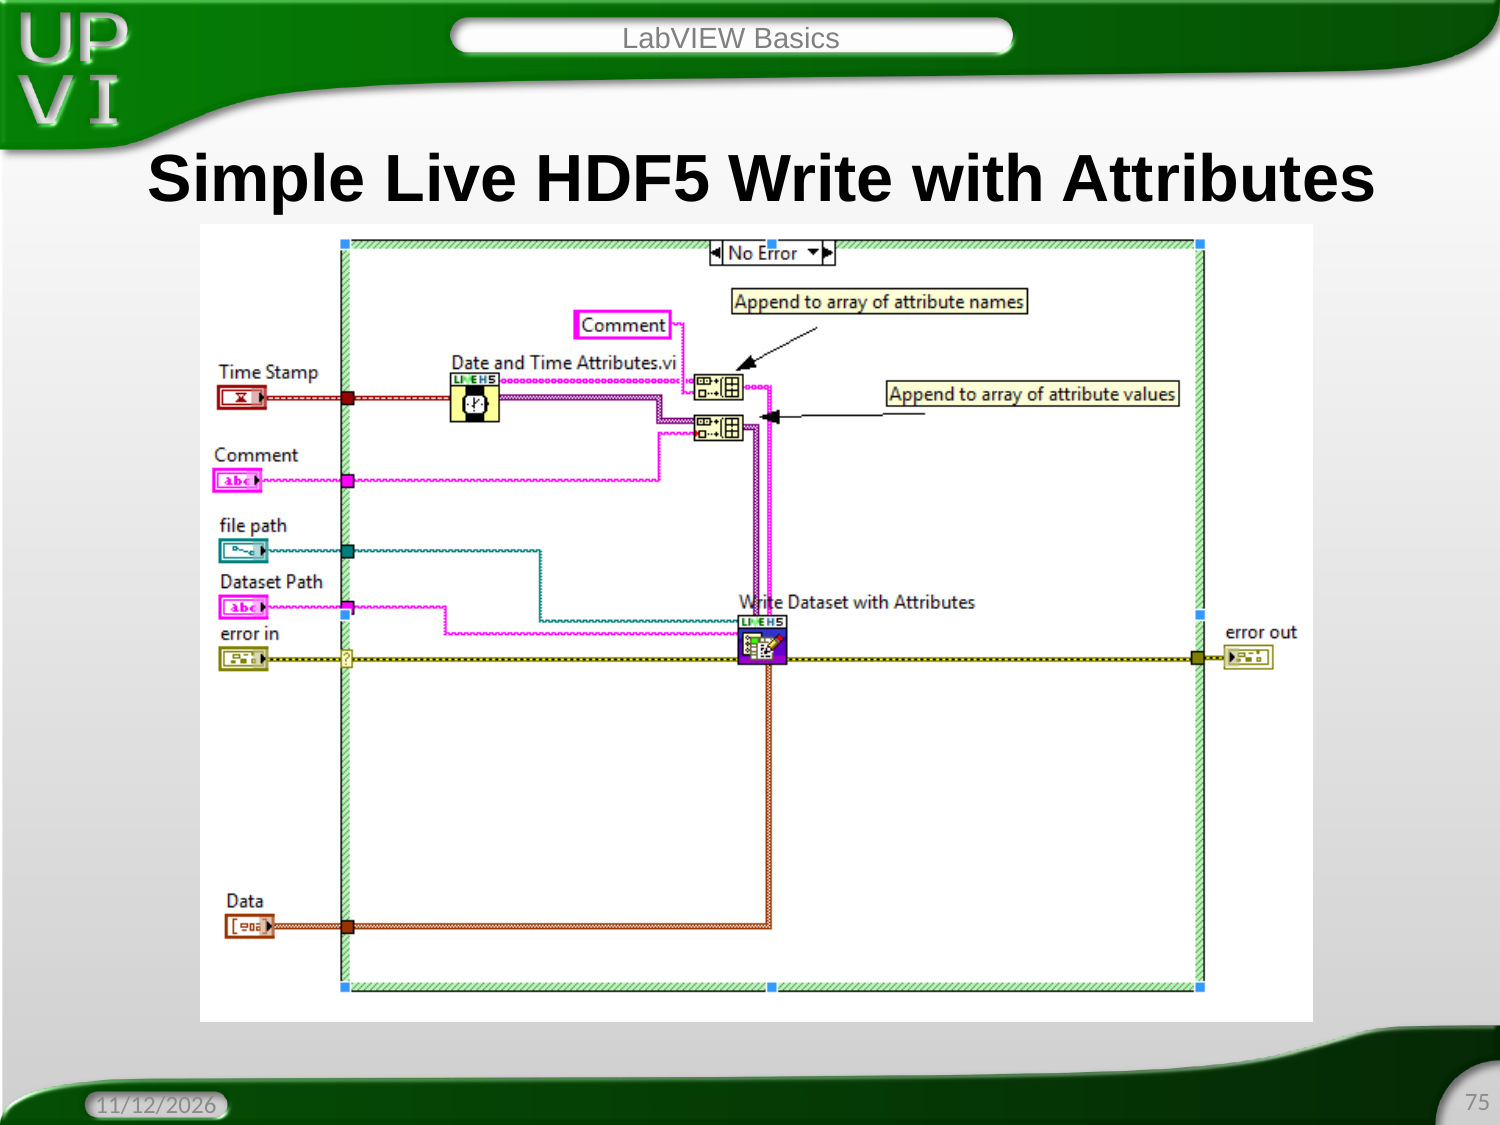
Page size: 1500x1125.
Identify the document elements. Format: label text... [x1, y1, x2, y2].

title Simple Live HDF5 Write with Attributes [87, 125, 1438, 225]
slide_number 75 [1155, 1069, 1500, 1125]
footer LabVIEW Basics [450, 6, 1013, 67]
picture [0, 0, 1500, 1125]
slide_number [75, 1073, 238, 1125]
